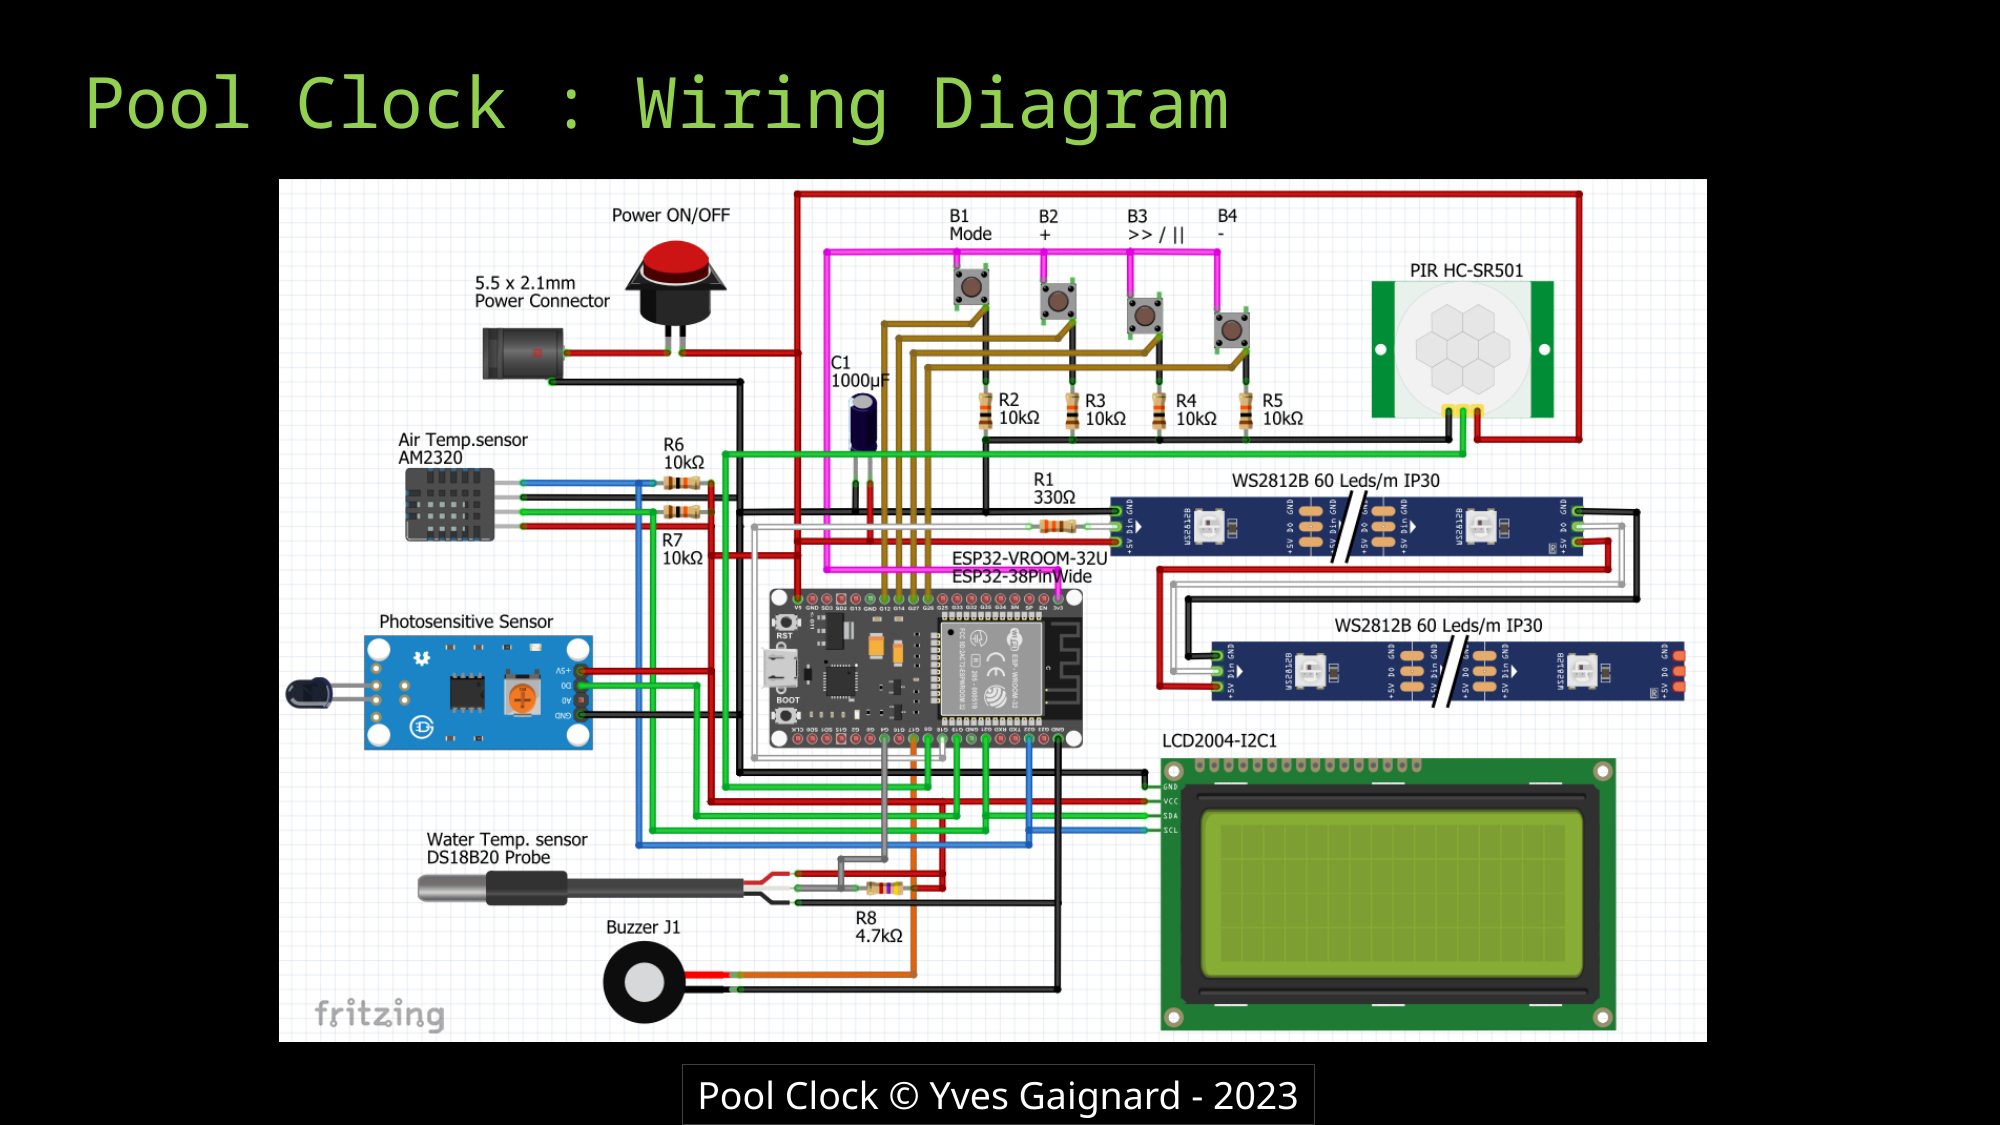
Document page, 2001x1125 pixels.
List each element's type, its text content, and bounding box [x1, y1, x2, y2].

text_box Pool Clock © Yves Gaignard - 2023 [682, 1064, 1315, 1125]
picture [279, 179, 1708, 1042]
title Pool Clock : Wiring Diagram [68, 42, 1957, 152]
